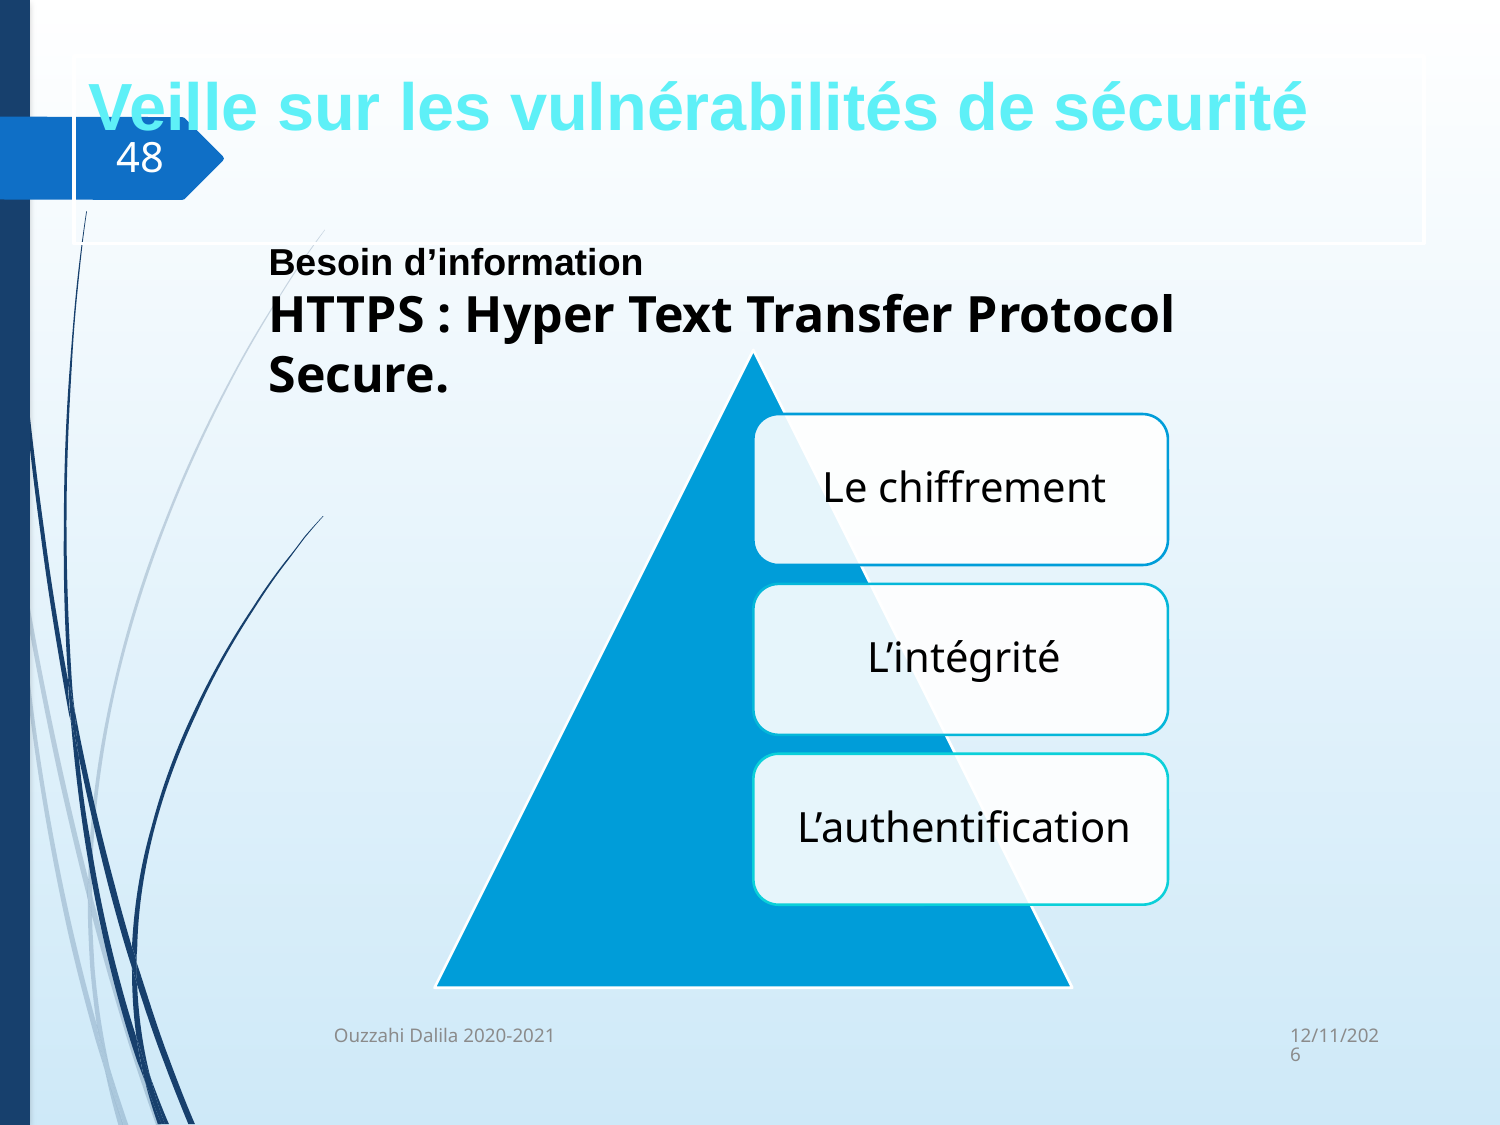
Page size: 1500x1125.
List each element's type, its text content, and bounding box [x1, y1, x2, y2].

title Veille sur les vulnérabilités de sécurité [72, 54, 1426, 245]
footer Ouzzahi Dalila 2020-2021 [318, 1006, 1257, 1067]
text_box Besoin d’information HTTPS : Hyper Text Transfer Protocol Secure. [253, 230, 1353, 349]
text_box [249, 349, 1353, 988]
slide_number 48 [83, 129, 180, 190]
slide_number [1275, 1006, 1401, 1068]
